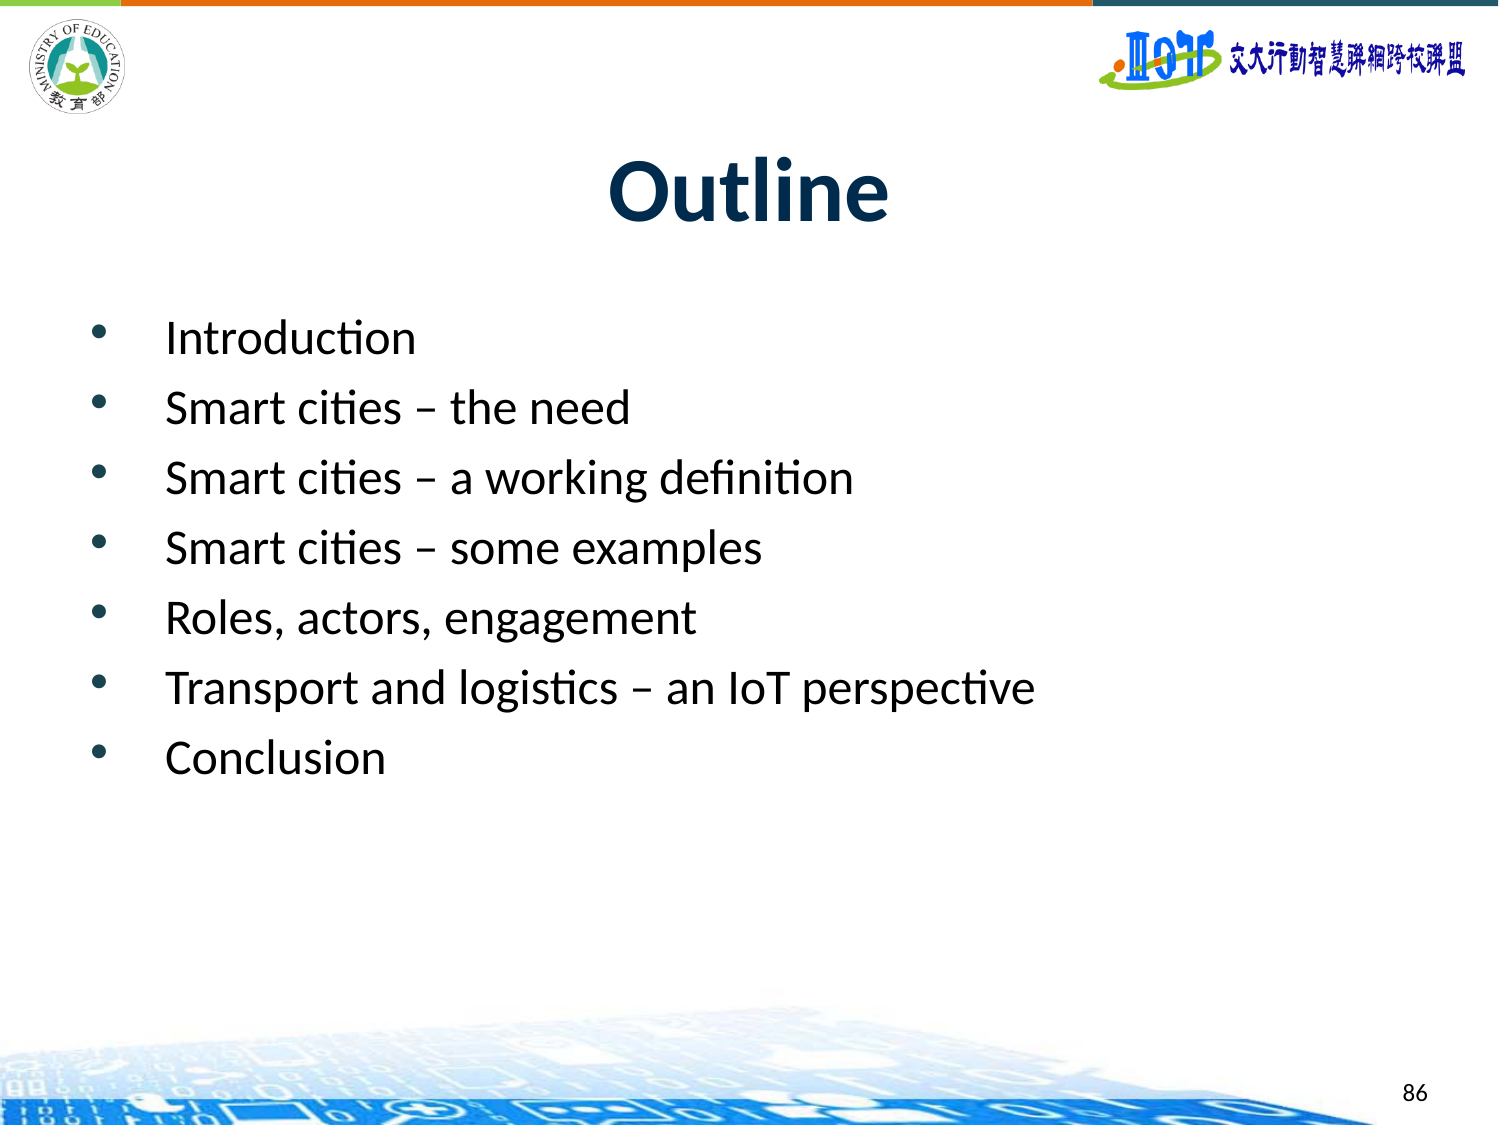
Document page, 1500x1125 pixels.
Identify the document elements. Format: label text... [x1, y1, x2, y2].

picture [29, 19, 125, 114]
title Outline [75, 101, 1425, 268]
picture [1099, 30, 1465, 90]
picture [0, 987, 1377, 1125]
slide_number 86 [1387, 1069, 1484, 1125]
list Introduction Smart cities – the need Smart cities – a working definition Smart cities – some examples Roles, actors, engagement Transport and logistics – an IoT perspective Conclusion [75, 297, 1425, 1024]
